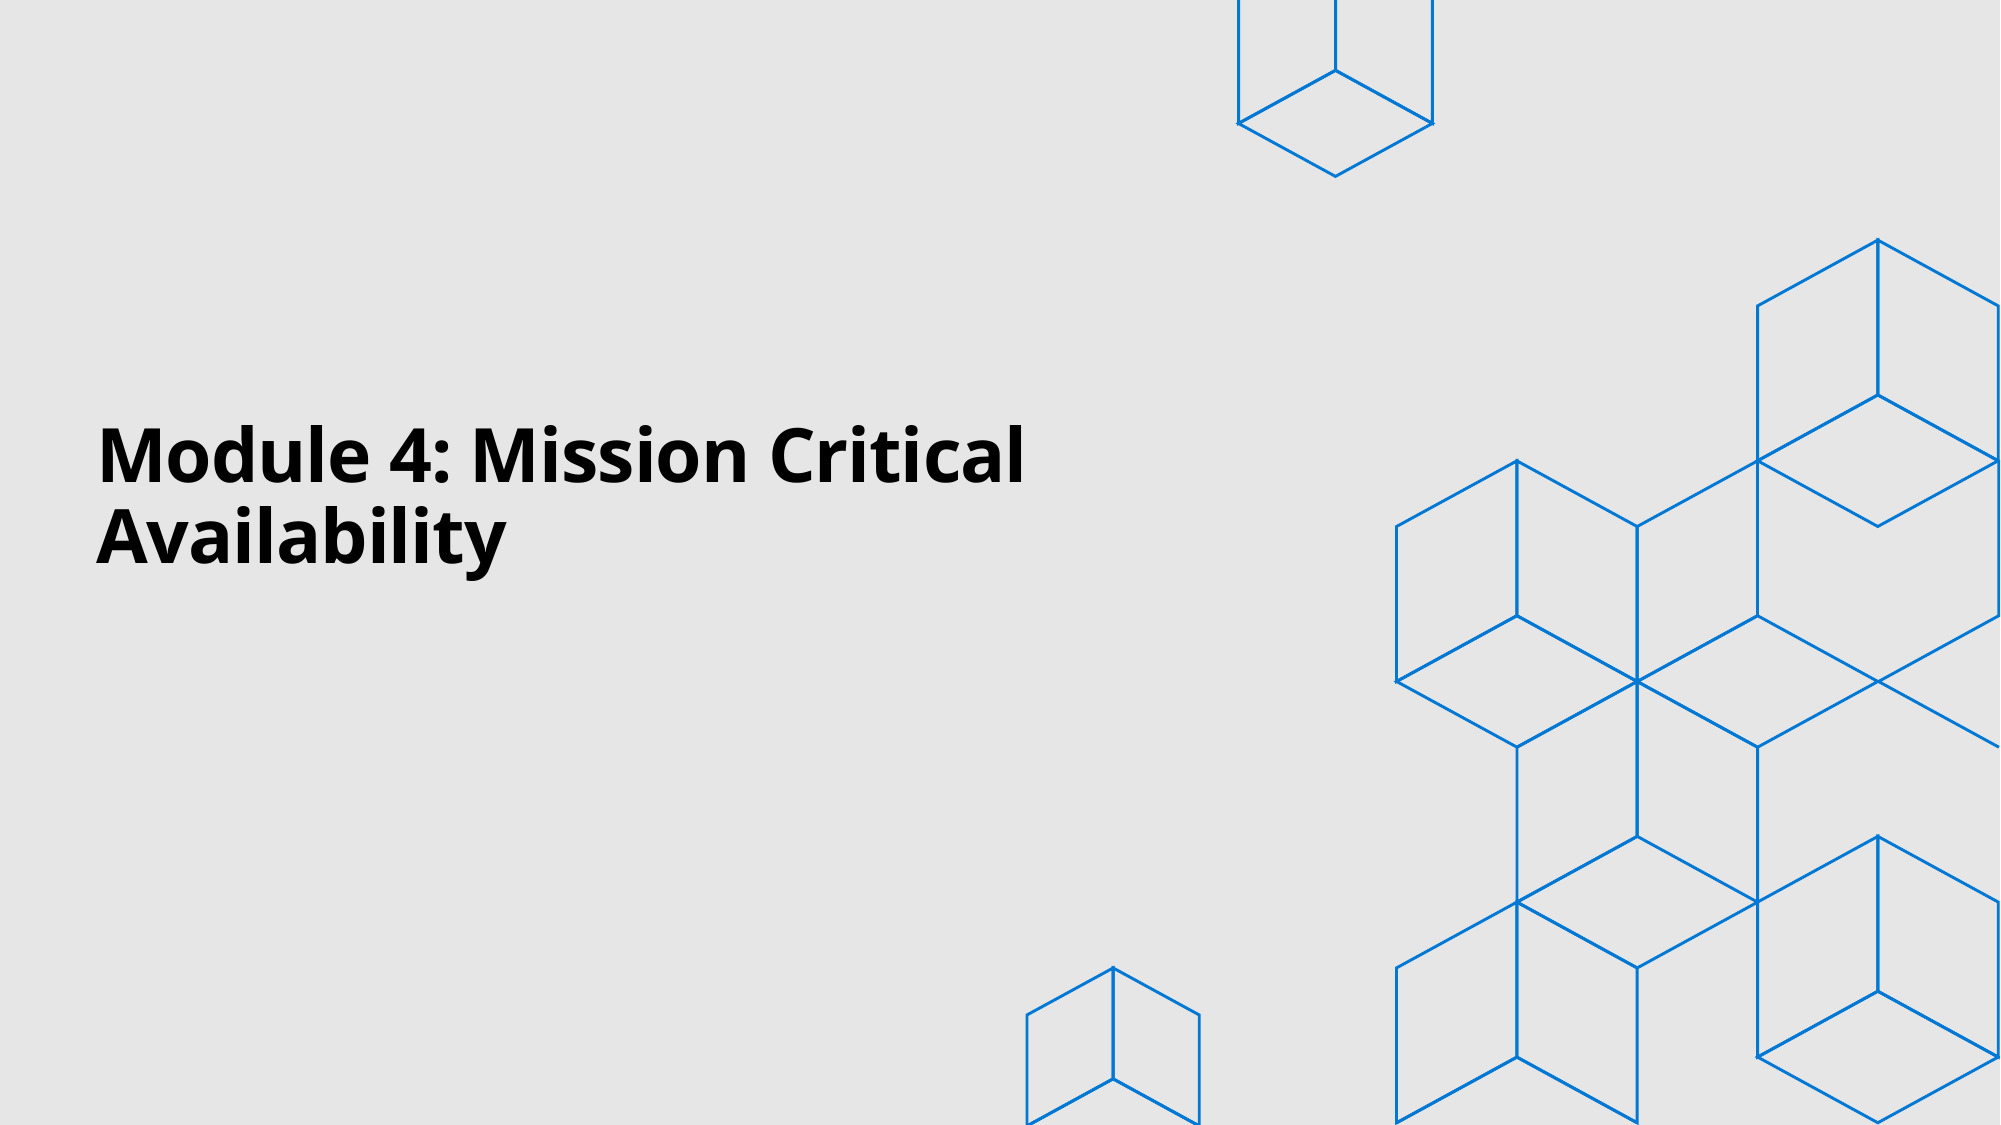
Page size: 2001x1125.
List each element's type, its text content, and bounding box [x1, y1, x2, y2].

title Module 4: Mission Critical Availability [96, 416, 1146, 580]
